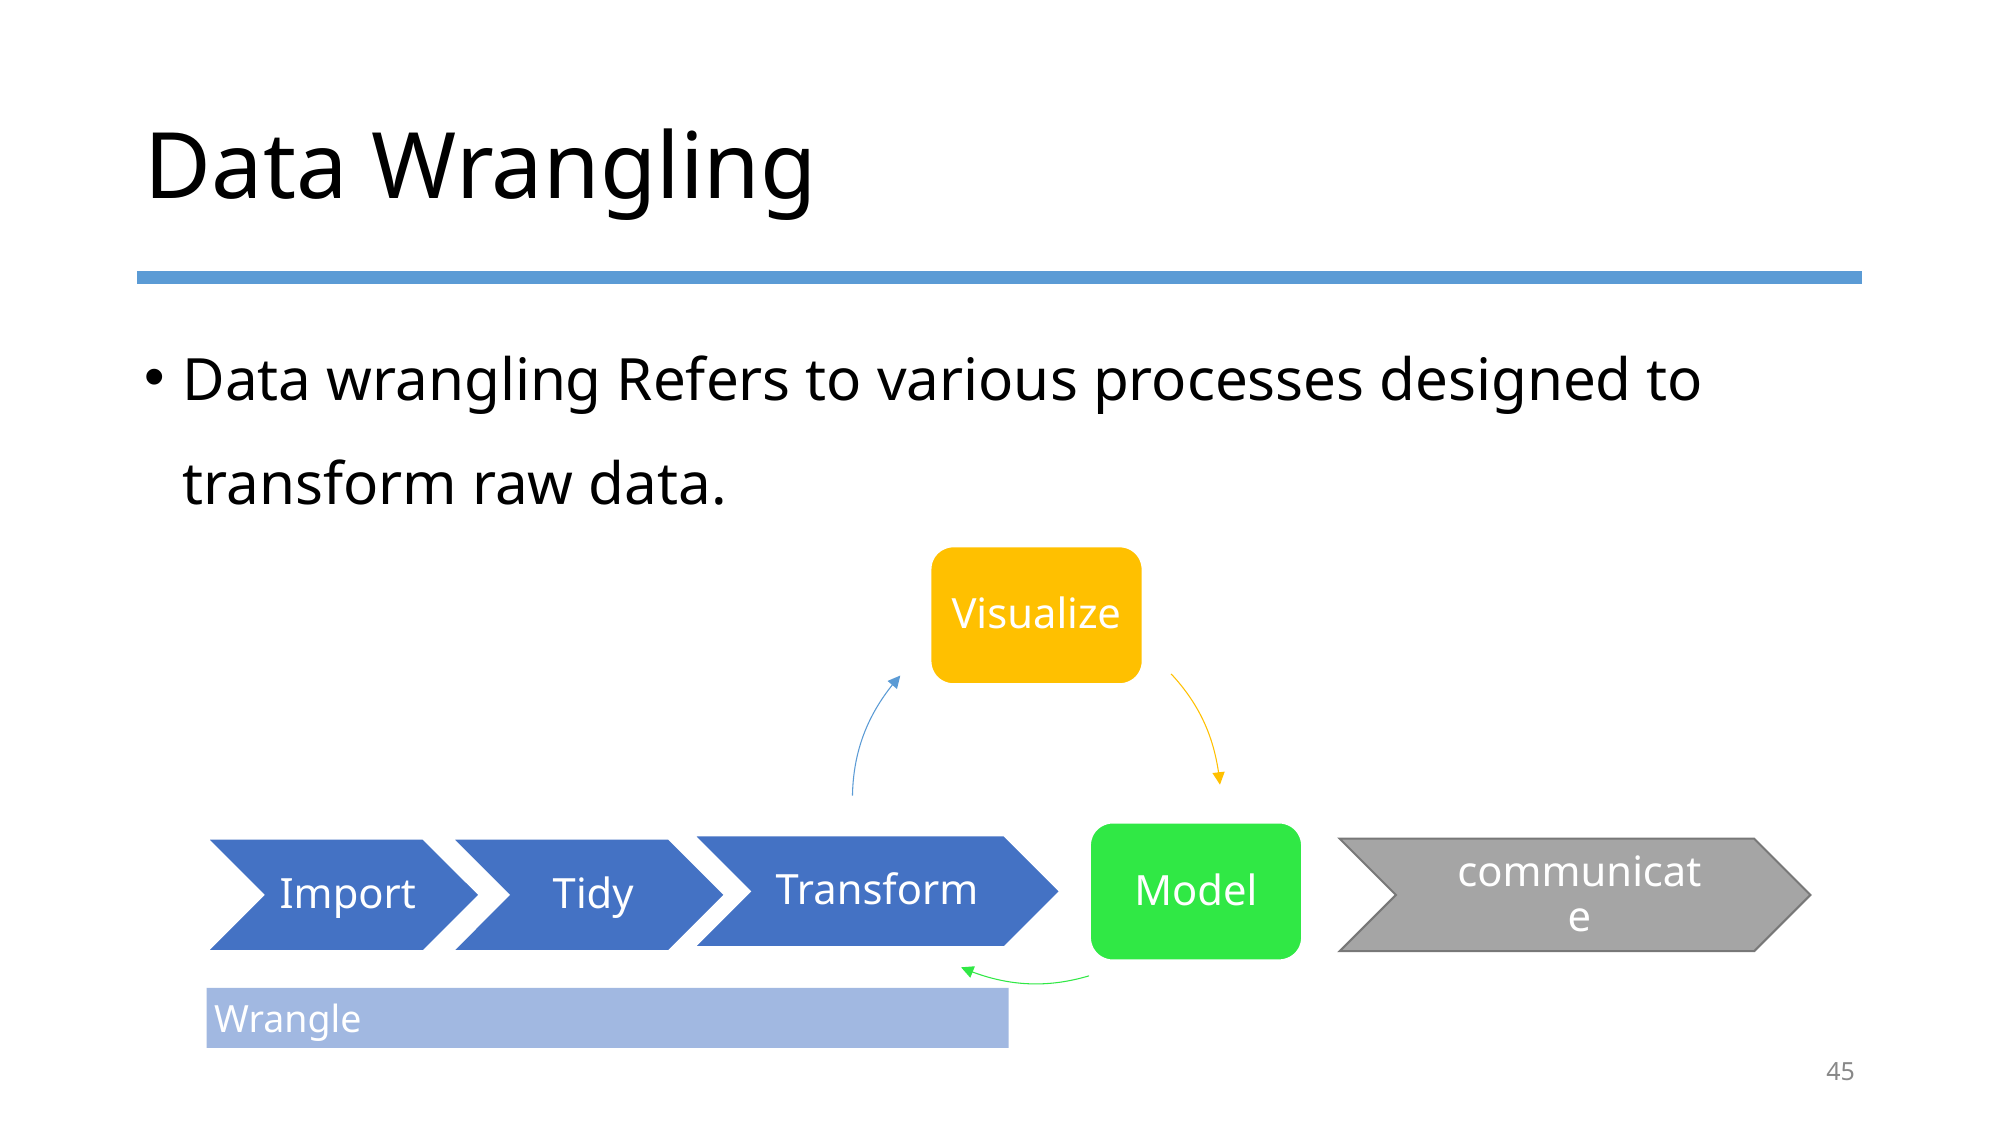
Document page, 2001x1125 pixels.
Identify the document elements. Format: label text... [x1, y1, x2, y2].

list Data wrangling Refers to various processes designed to transform raw data. [136, 298, 1863, 1014]
slide_number 45 [1817, 1050, 1863, 1096]
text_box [206, 546, 1811, 1047]
title Data Wrangling [136, 59, 1863, 278]
